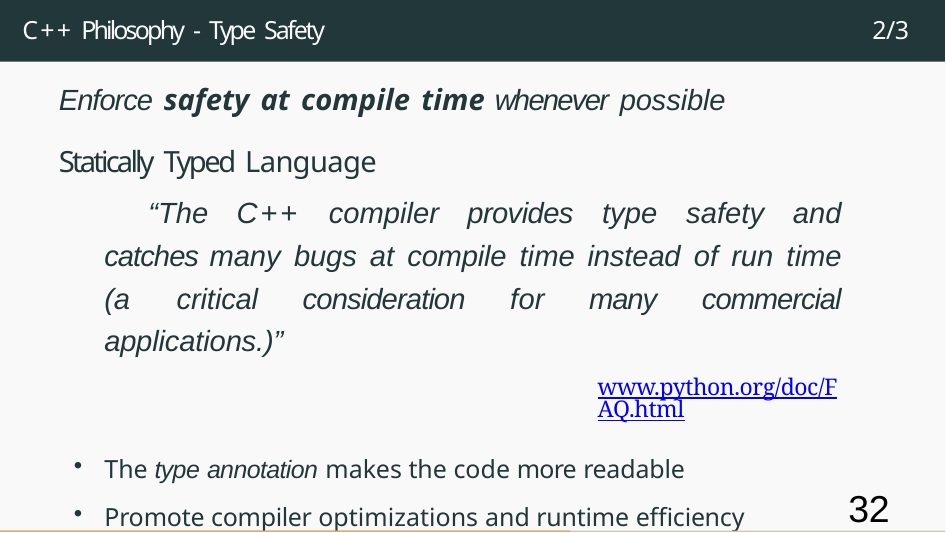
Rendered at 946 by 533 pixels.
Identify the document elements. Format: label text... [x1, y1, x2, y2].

text_box Enforce safety at compile time whenever possible Statically Typed Language “The C++ compiler provides type safety and catches many bugs at compile time instead of run time (a critical consideration for many commercial applications.)” www.python.org/doc/FAQ.html The type annotation makes the code more readable Promote compiler optimizations and runtime efficiency Allow users to define their own type system [56, 78, 879, 529]
title C++ Philosophy - Type Safety [20, 12, 380, 104]
text_box 2/3 [870, 12, 916, 45]
